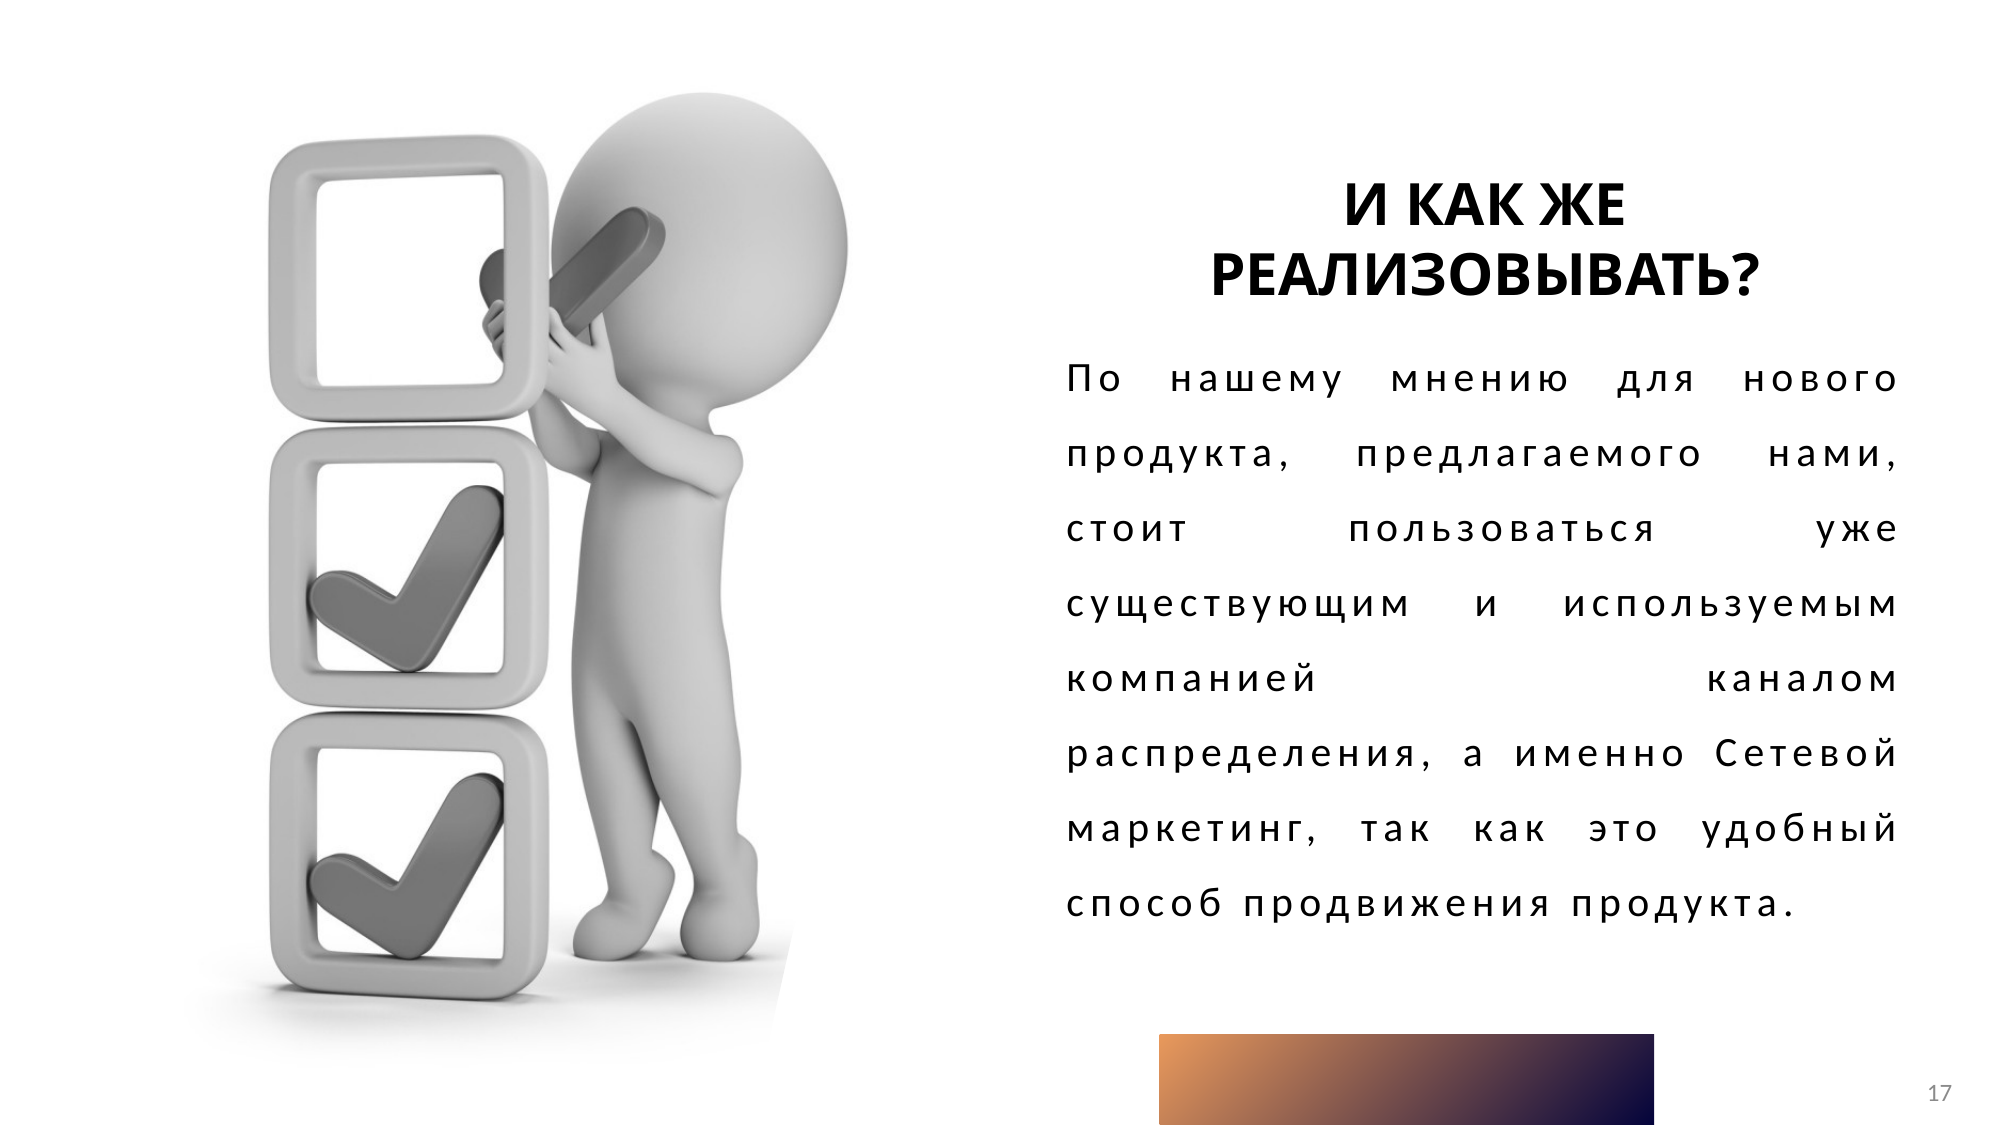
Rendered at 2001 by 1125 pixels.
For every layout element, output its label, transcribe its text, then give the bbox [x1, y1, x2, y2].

title И как же реализовывать? [1084, 160, 1886, 317]
list По нашему мнению для нового продукта, предлагаемого нами, стоит пользоваться уже существующим и используемым компанией каналом распределения, а именно Сетевой маркетинг, так как это удобный способ продвижения продукта. [1051, 317, 1919, 980]
picture [0, 0, 1000, 1125]
slide_number 17 [1894, 1061, 1968, 1121]
